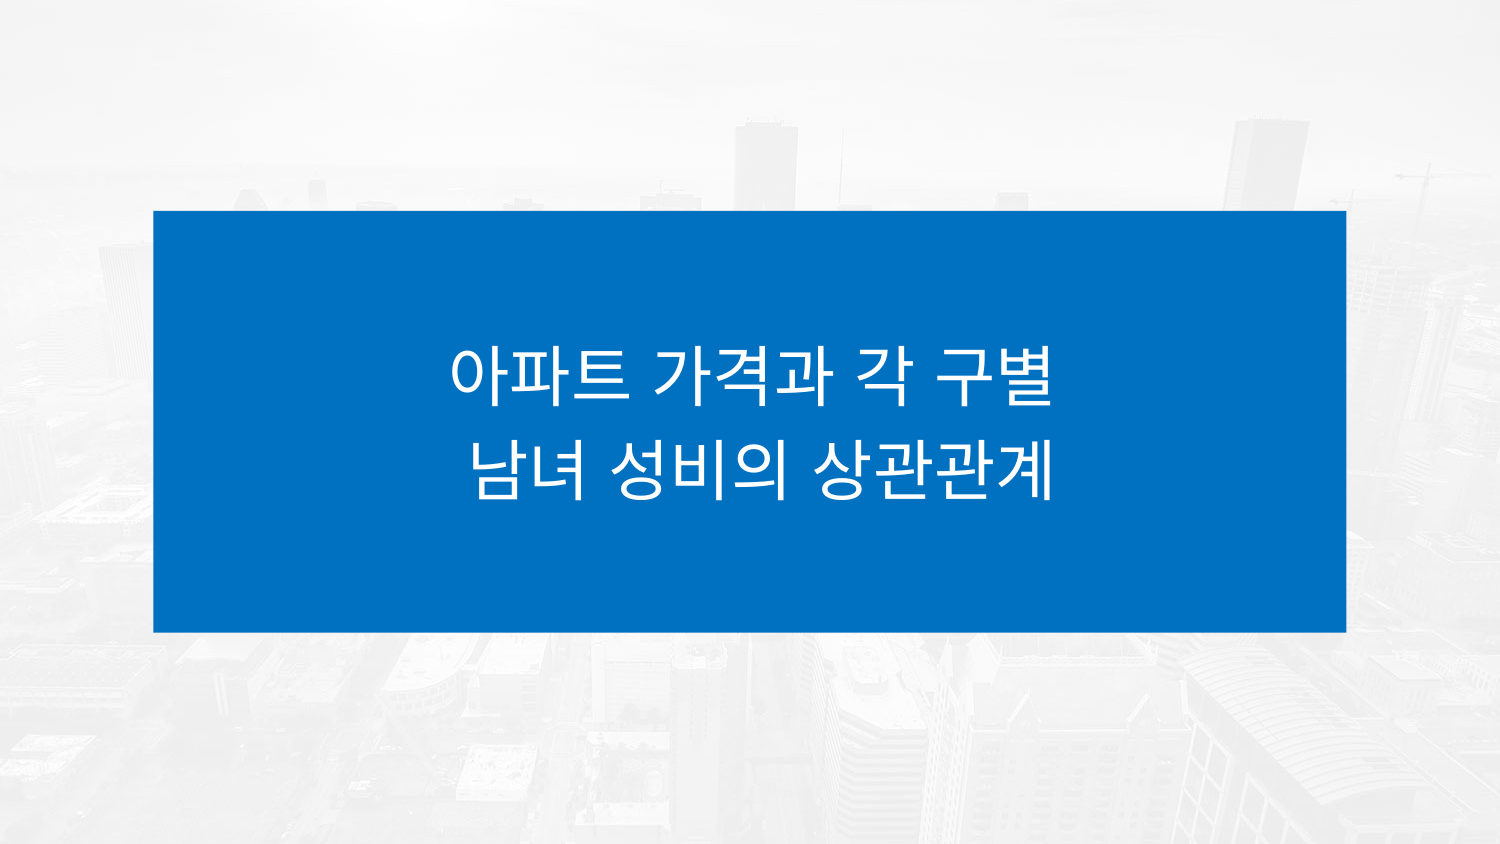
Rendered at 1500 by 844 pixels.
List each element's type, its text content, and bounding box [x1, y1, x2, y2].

text_box 아파트 가격과 각 구별 남녀 성비의 상관관계 [278, 262, 1247, 582]
text_box [151, 209, 1348, 635]
picture [0, 0, 1500, 844]
